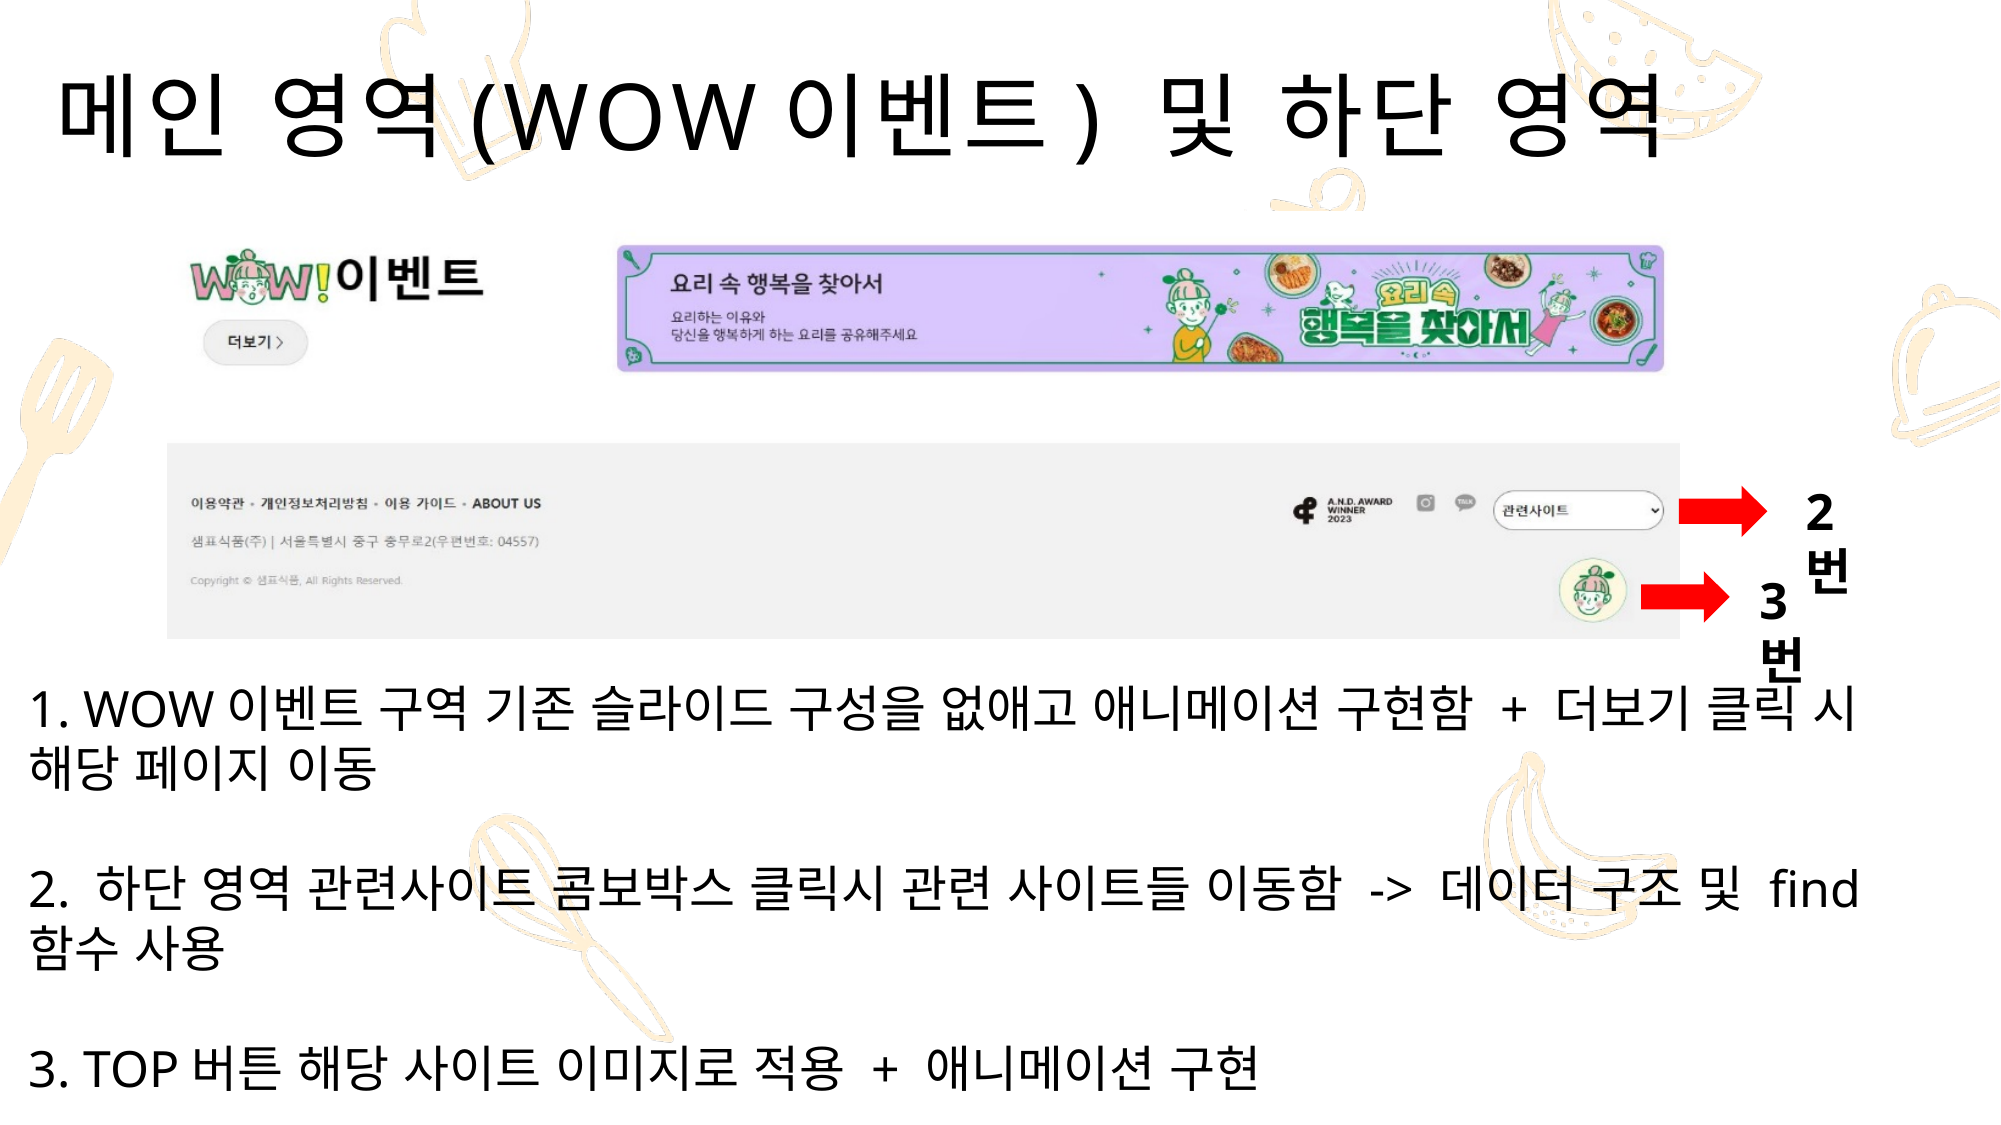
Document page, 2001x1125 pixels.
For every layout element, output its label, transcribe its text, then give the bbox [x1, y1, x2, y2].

text_box [1680, 571, 1730, 623]
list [167, 211, 1680, 639]
text_box 2번 [1790, 473, 1884, 609]
picture [0, 0, 2001, 1125]
text_box 3번 [1744, 562, 1838, 698]
title 메인 영역(WOW이벤트) 및 하단 영역 [40, 29, 1766, 212]
text_box 1. WOW이벤트 구역 기존 슬라이드 구성을 없애고 애니메이션 구현함 + 더보기 클릭 시 해당 페이지 이동 2. 하단 영역 관련사이트 콤보박스 클릭시 관련 사이트들 이동함 -> 데이터 구조 및 find 함수 사용 3. TOP버튼 해당 사이트 이미지로 적용 + 애니메이션 구현 [28, 677, 1897, 1125]
text_box [1680, 485, 1768, 538]
